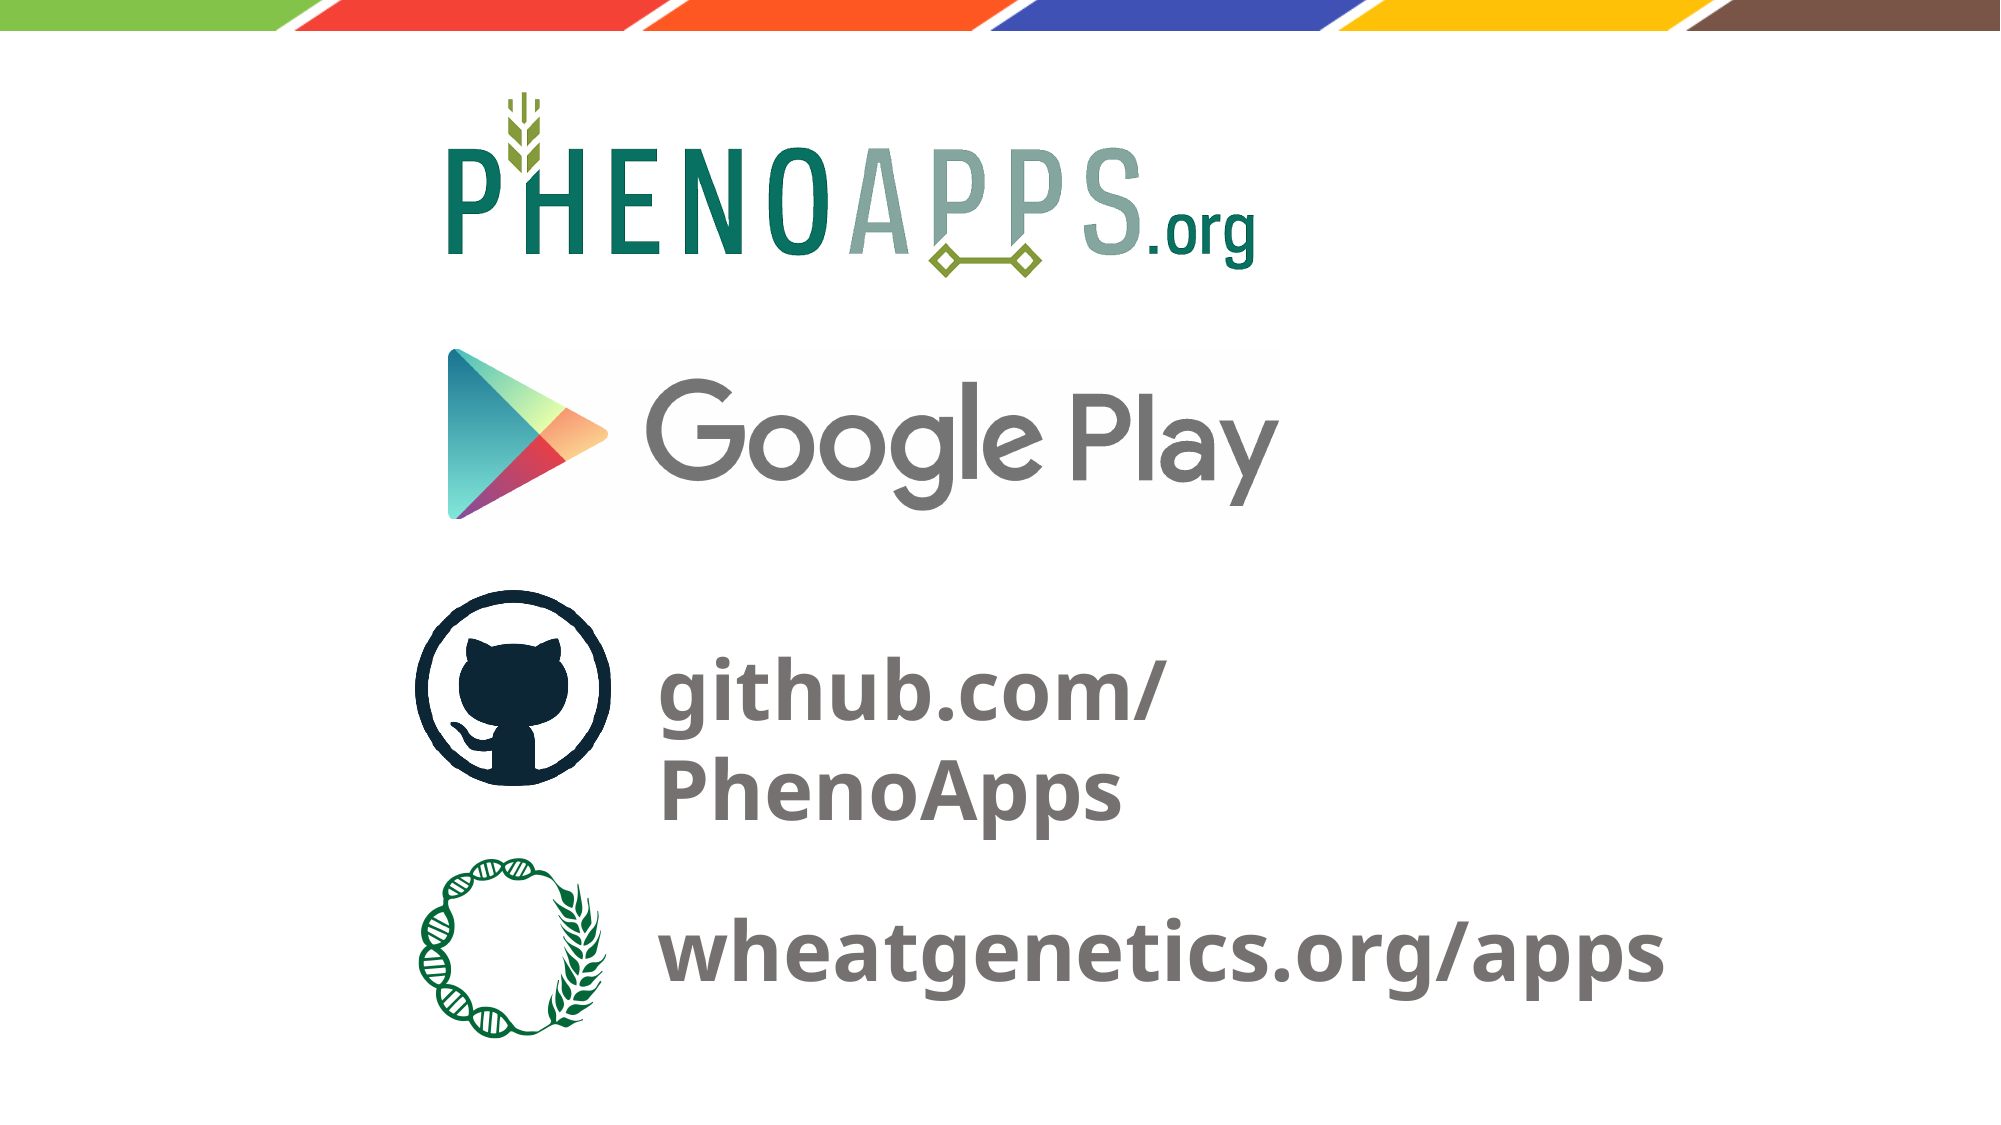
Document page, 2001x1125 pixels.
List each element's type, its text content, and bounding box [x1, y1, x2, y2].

picture [448, 349, 1279, 519]
picture [415, 590, 611, 786]
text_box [448, 92, 1254, 278]
picture [0, 0, 2000, 31]
text_box github.com/PhenoApps [642, 629, 1648, 845]
text_box wheatgenetics.org/apps [642, 891, 1763, 1006]
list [417, 856, 608, 1042]
